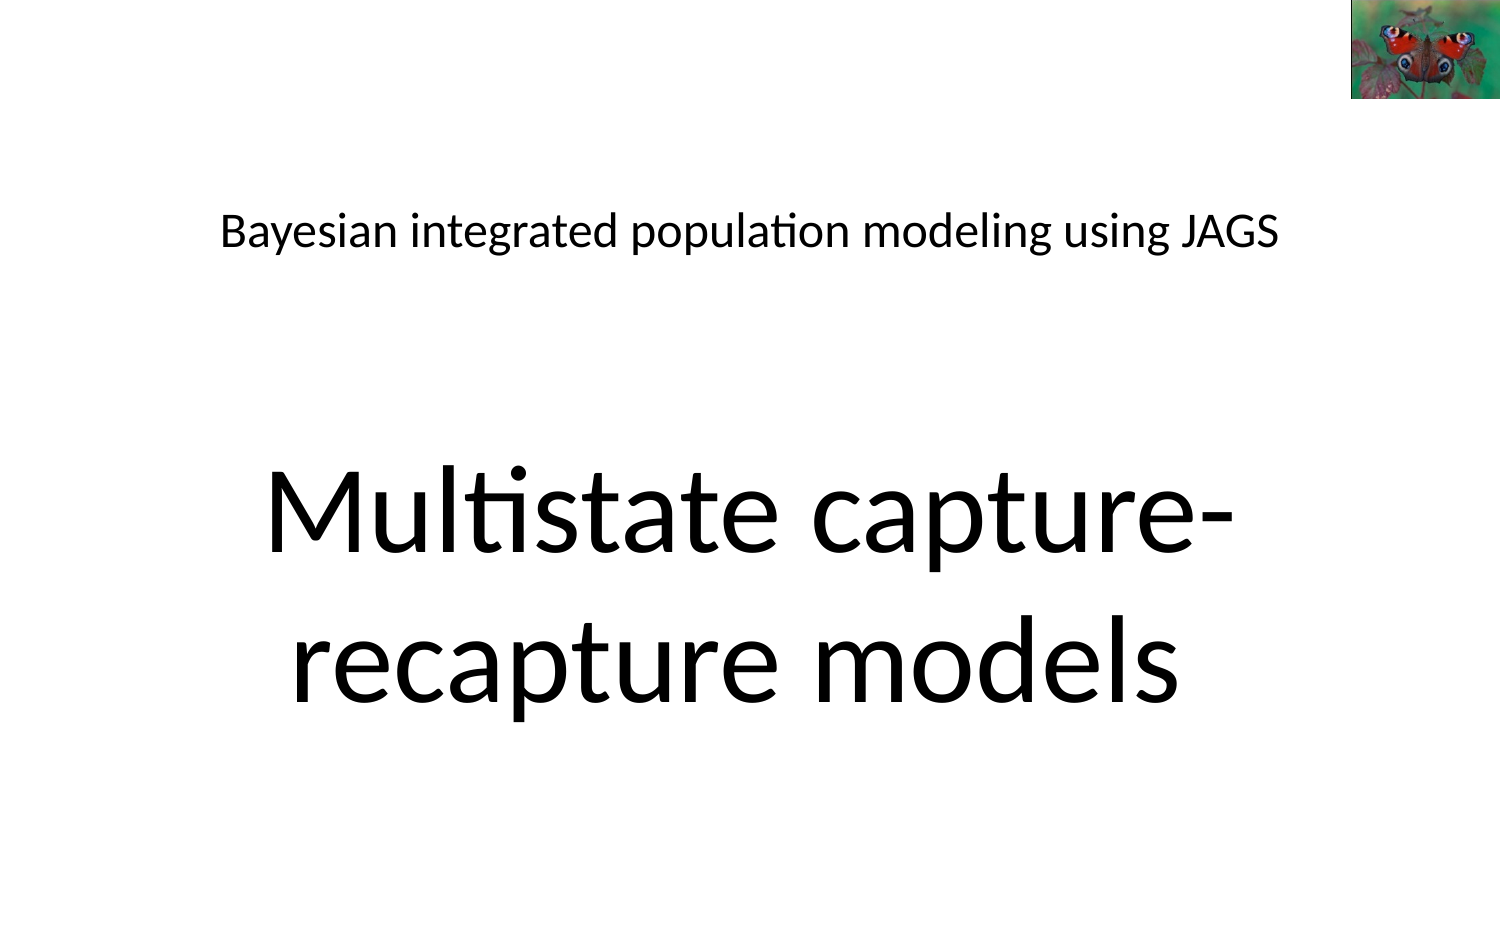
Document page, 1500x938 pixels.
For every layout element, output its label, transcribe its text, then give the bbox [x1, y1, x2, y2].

picture [1351, 0, 1500, 99]
title Bayesian integrated population modeling using JAGS Multistate capture-recapture models [112, 606, 1388, 763]
